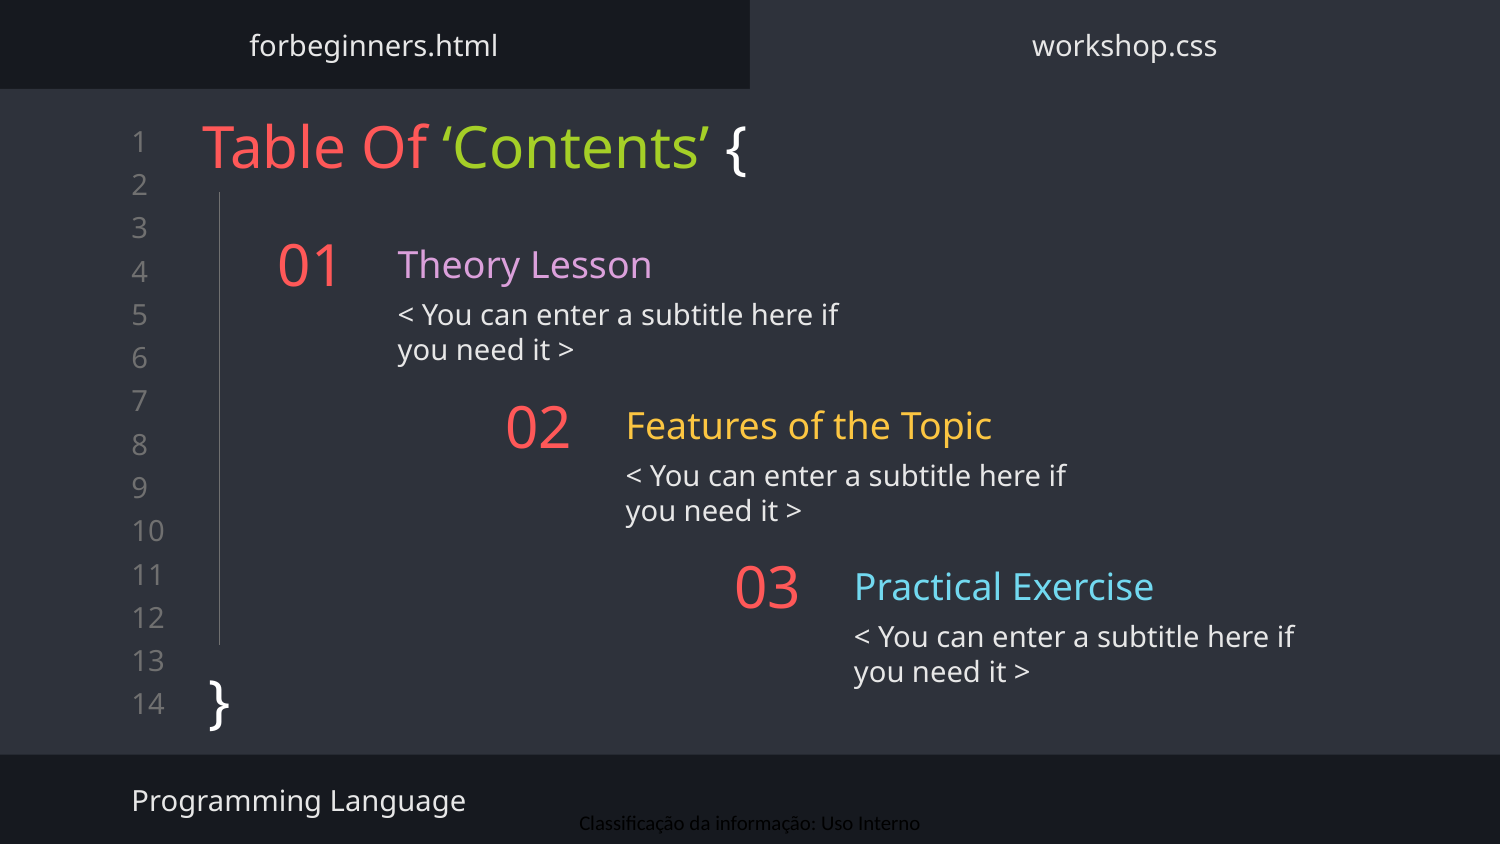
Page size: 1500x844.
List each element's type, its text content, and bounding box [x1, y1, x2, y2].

title 01 [265, 235, 382, 292]
title 02 [467, 396, 610, 453]
subtitle Programming Language [116, 770, 915, 829]
subtitle < You can enter a subtitle here if you need it > [610, 453, 1124, 533]
subtitle Practical Exercise [839, 557, 1353, 614]
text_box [177, 191, 262, 750]
subtitle Features of the Topic [610, 396, 1124, 453]
subtitle workshop.css [750, 15, 1500, 74]
subtitle < You can enter a subtitle here if you need it > [839, 614, 1353, 694]
title Table Of ‘Contents’ { [187, 95, 1384, 185]
title 03 [696, 557, 839, 614]
subtitle < You can enter a subtitle here if you need it > [382, 292, 896, 372]
subtitle Theory Lesson [382, 235, 896, 292]
subtitle forbeginners.html [0, 15, 749, 74]
